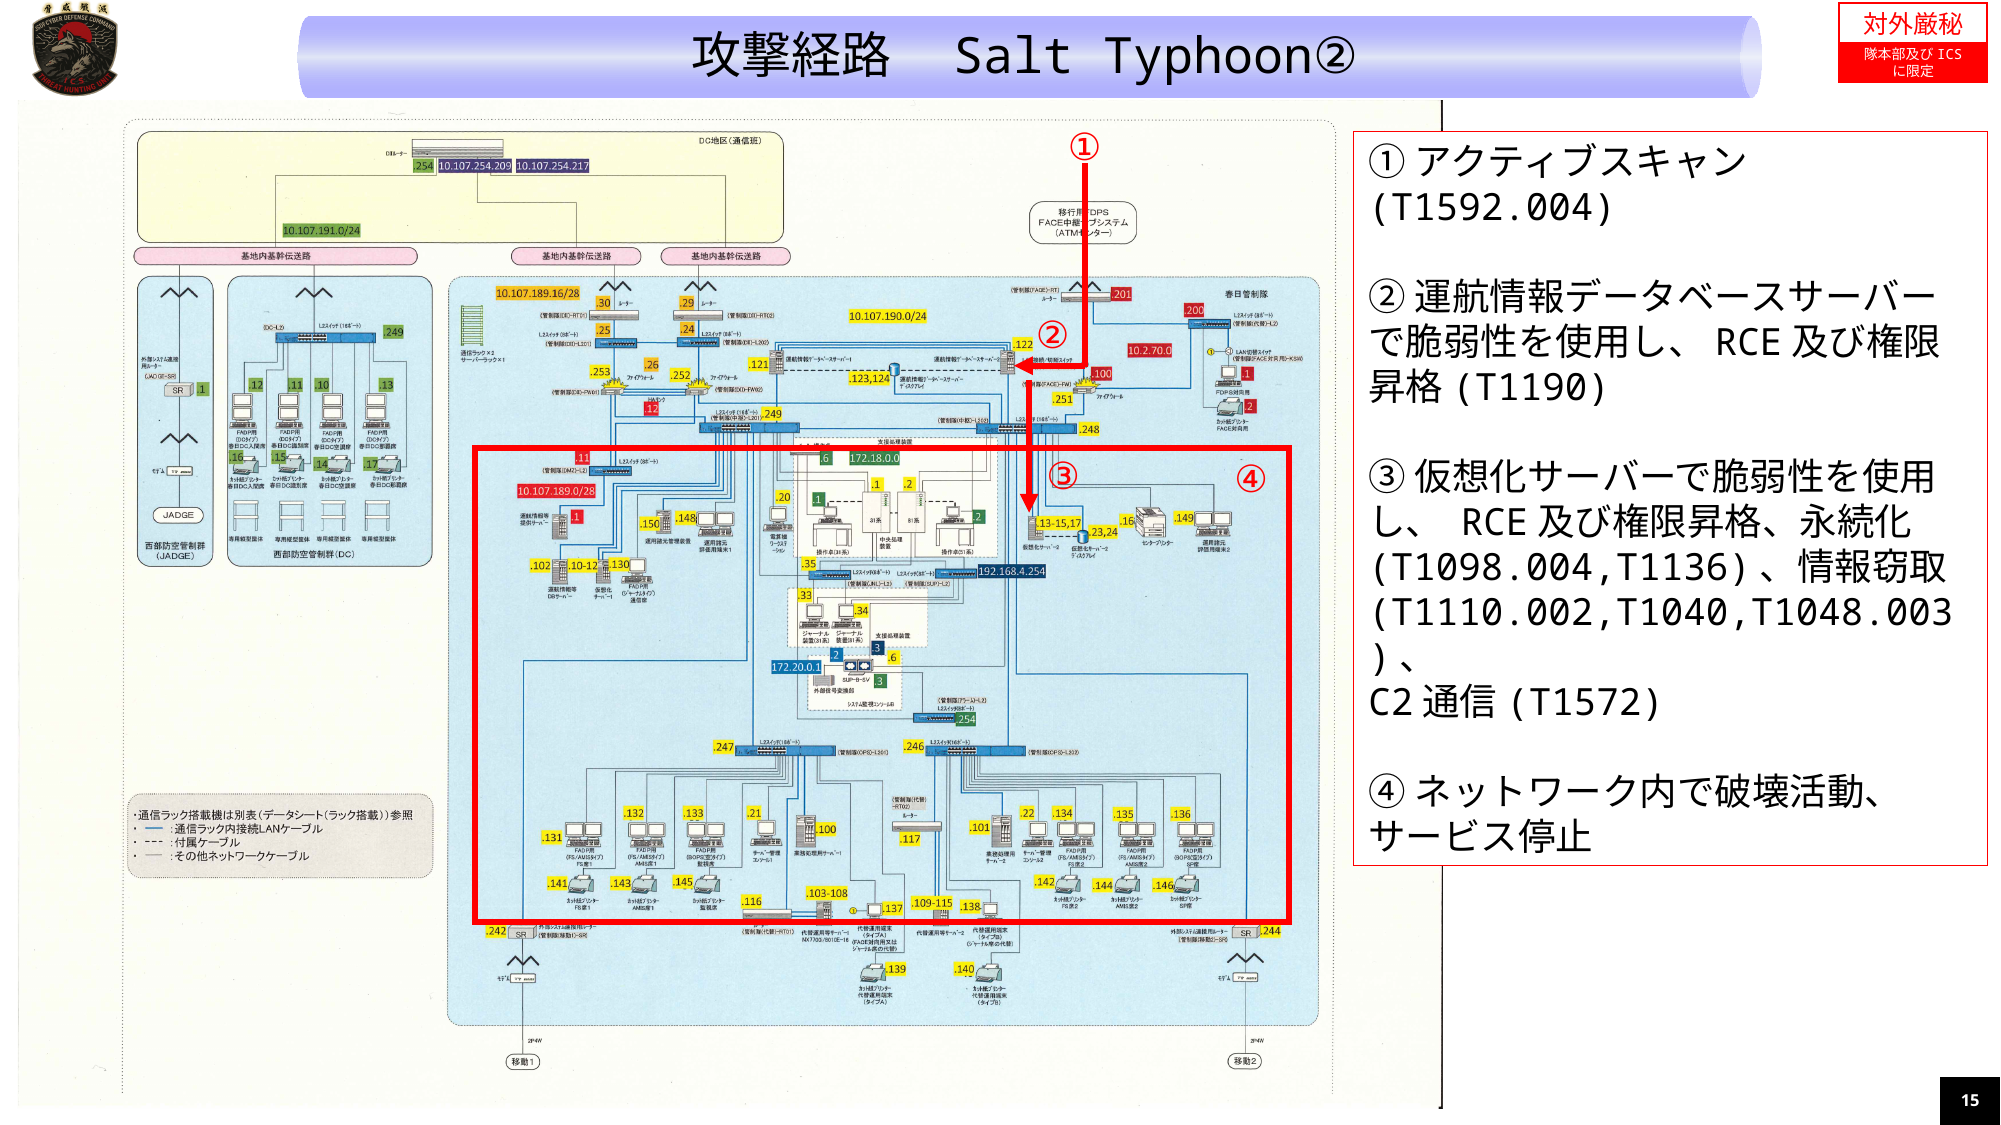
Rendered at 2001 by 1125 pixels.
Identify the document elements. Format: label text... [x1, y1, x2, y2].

picture [26, 1, 125, 98]
text_box ①アクティブスキャン(T1592.004) ②運航情報データベースサーバーで脆弱性を使用し、RCE及び権限昇格(T1190) ③仮想化サーバーで脆弱性を使用し、 RCE及び権限昇格、永続化(T1098.004,T1136)、情報窃取(T1110.002,T1040,T1048.003)、 C2通信(T1572) ④ネットワーク内で破壊活動、サービス停止 [1443, 131, 1988, 866]
text_box 攻撃経路 Salt Typhoon② [313, 23, 1736, 93]
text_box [1839, 3, 1988, 82]
picture [17, 100, 1443, 1109]
